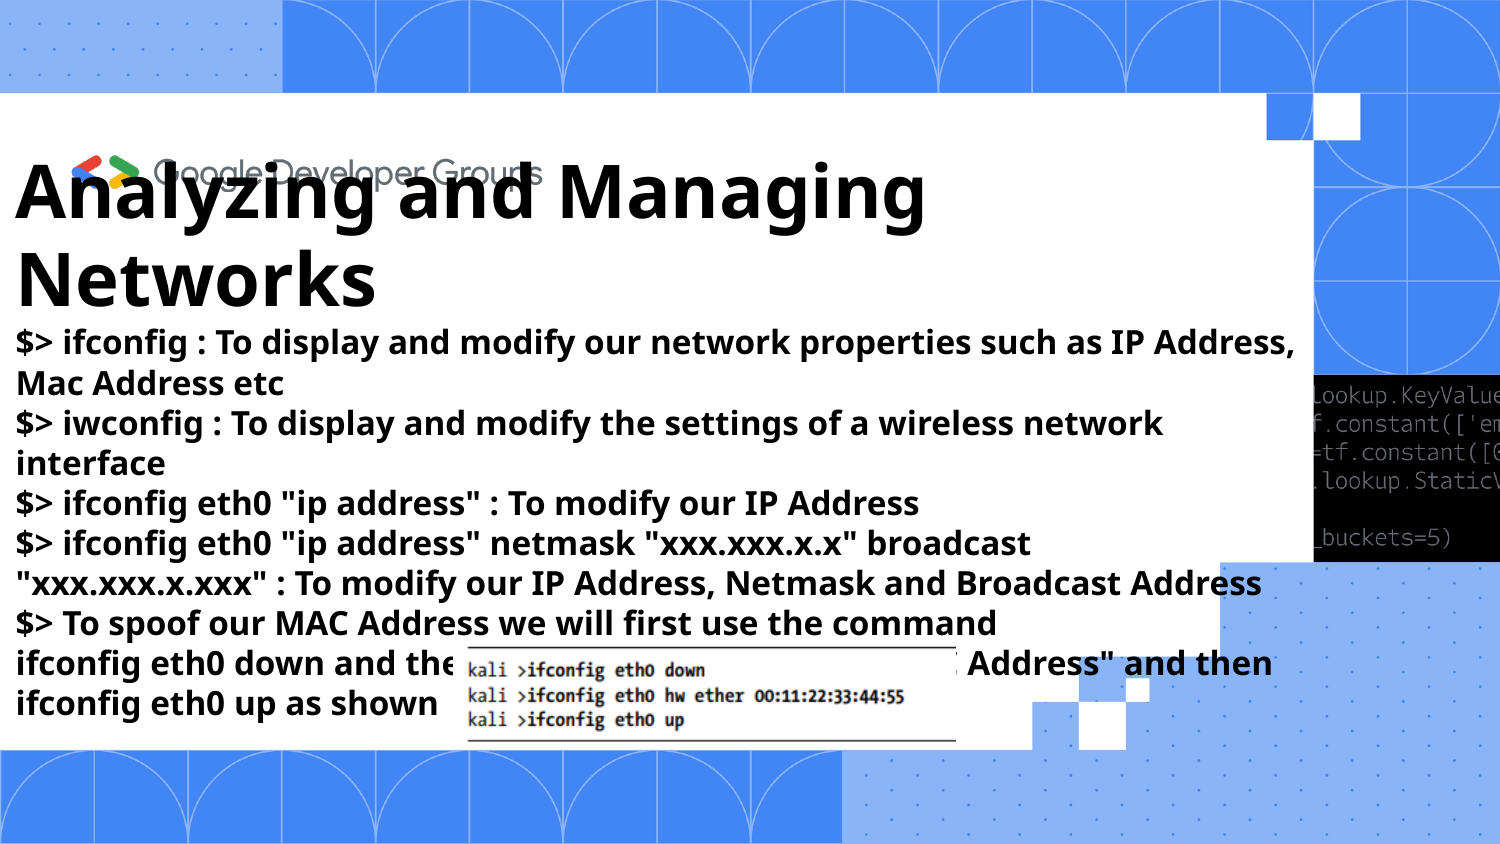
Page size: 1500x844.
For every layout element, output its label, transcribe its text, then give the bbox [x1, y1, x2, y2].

picture [453, 640, 957, 746]
picture [0, 0, 1500, 844]
title Analyzing and Managing Networks $> ifconfig : To display and modify our network properties such as IP Address, Mac Address etc $> iwconfig : To display and modify the settings of a wireless network interface $> ifconfig eth0 "ip address" : To modify our IP Address $> ifconfig eth0 "ip address" netmask "xxx.xxx.x.x" broadcast "xxx.xxx.x.xxx" : To modify our IP Address, Netmask and Broadcast Address $> To spoof our MAC Address we will first use the command ifconfig eth0 down and then ifconfig eth0 hw ether "MAC Address" and then ifconfig eth0 up as shown [0, 128, 1324, 778]
